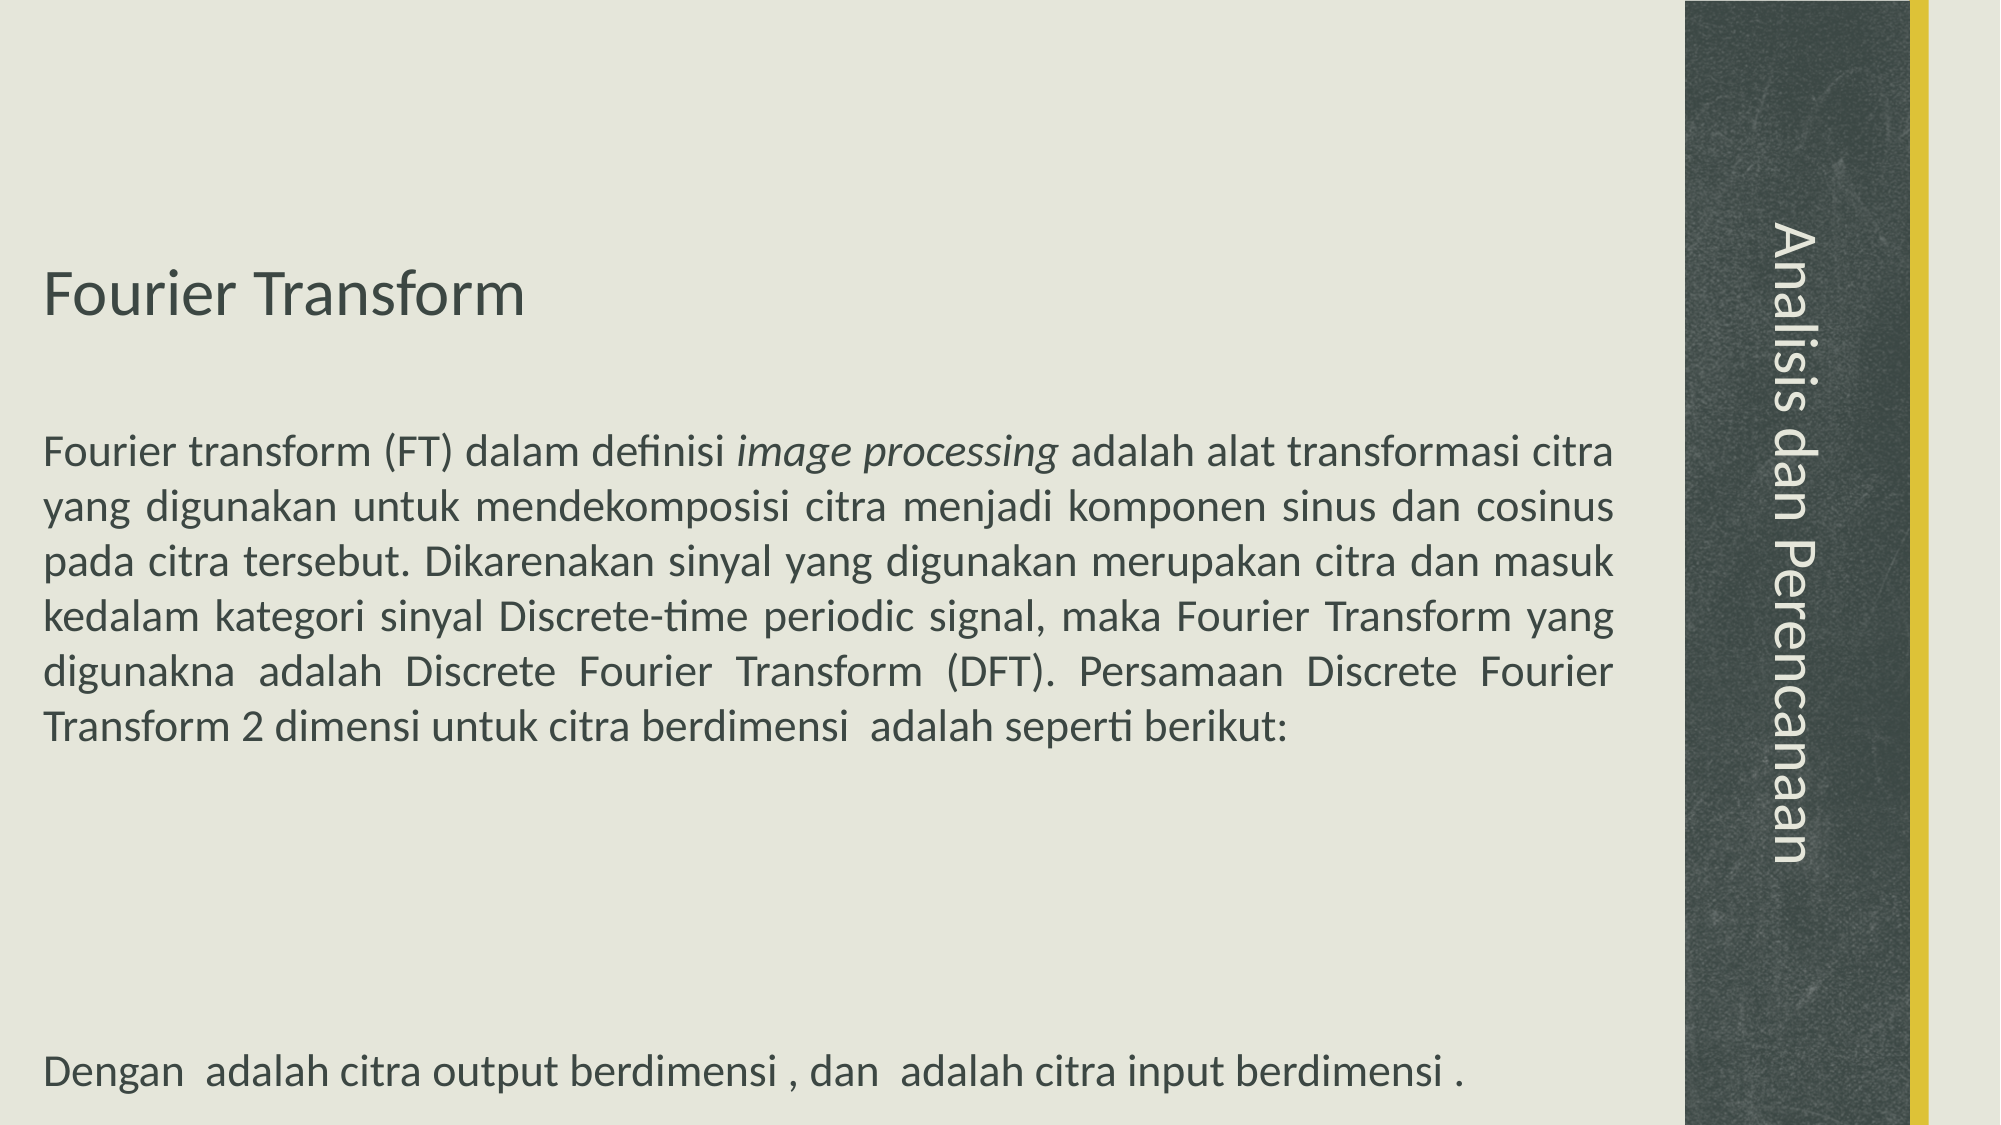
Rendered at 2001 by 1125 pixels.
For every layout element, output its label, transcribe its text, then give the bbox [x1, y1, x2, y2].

title Analisis dan Perencanaan [1684, 75, 1909, 1014]
picture [1685, 2, 1910, 1124]
